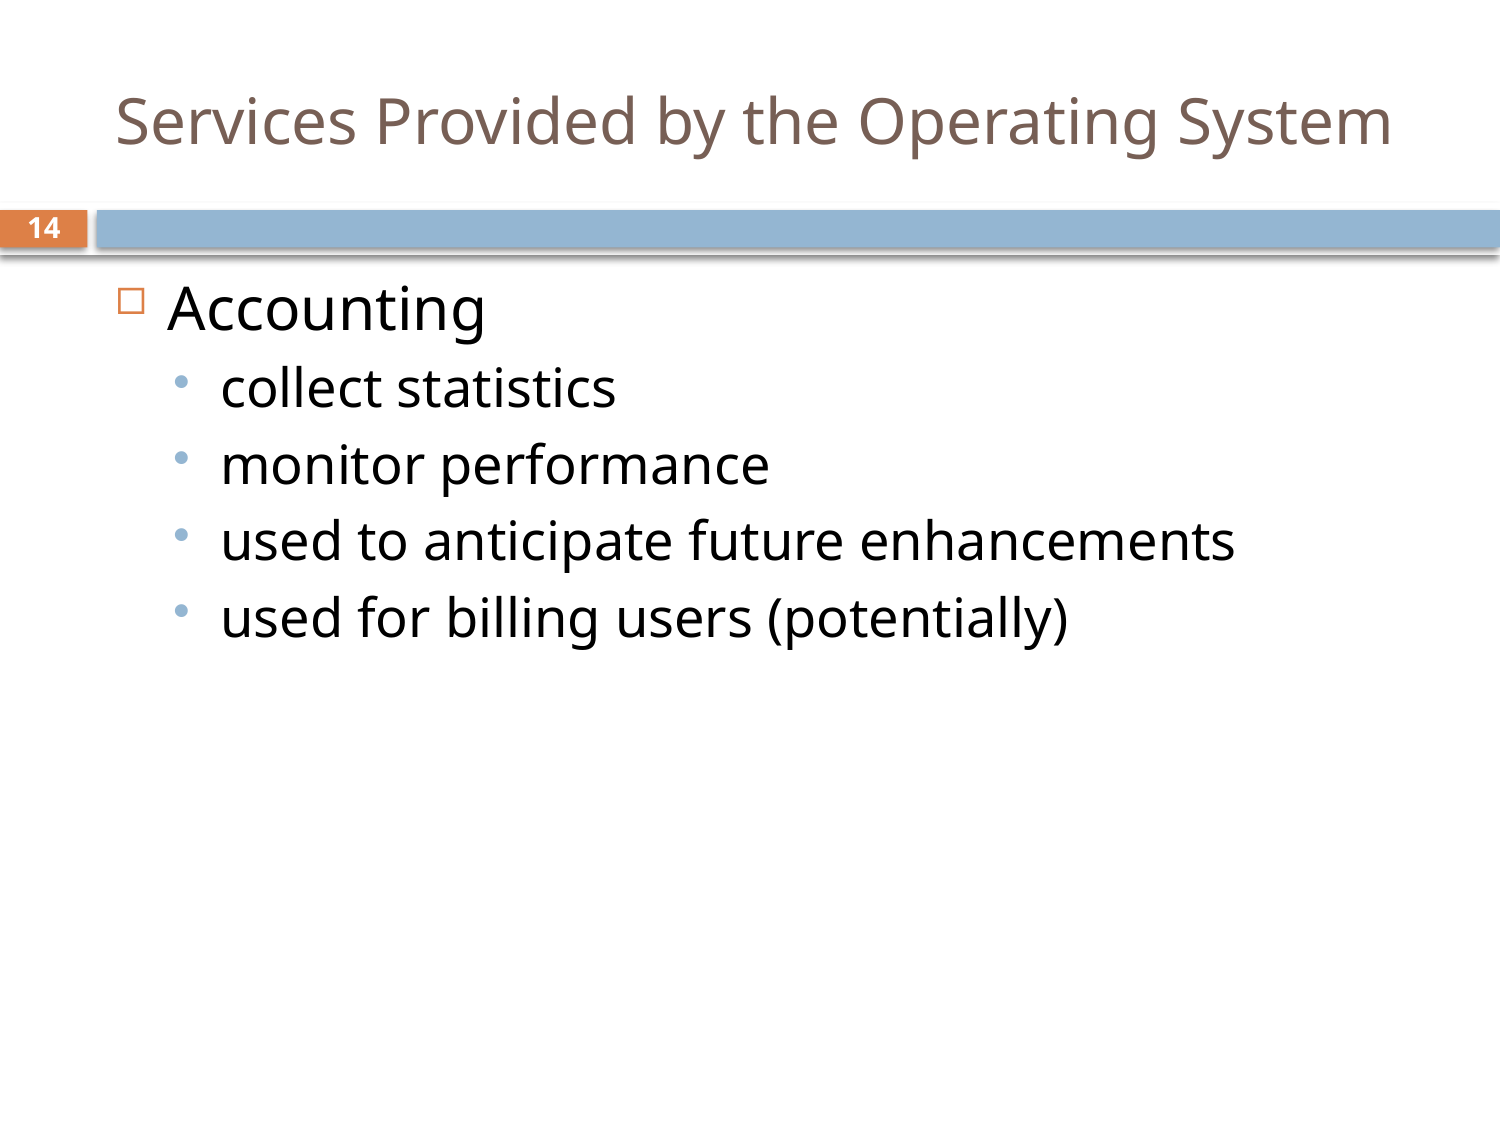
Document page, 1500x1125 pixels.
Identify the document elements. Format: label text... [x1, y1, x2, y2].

title Services Provided by the Operating System [100, 37, 1438, 200]
slide_number 14 [0, 208, 88, 249]
list Accounting collect statistics monitor performance used to anticipate future enhancements used for billing users (potentially) [100, 262, 1438, 1005]
